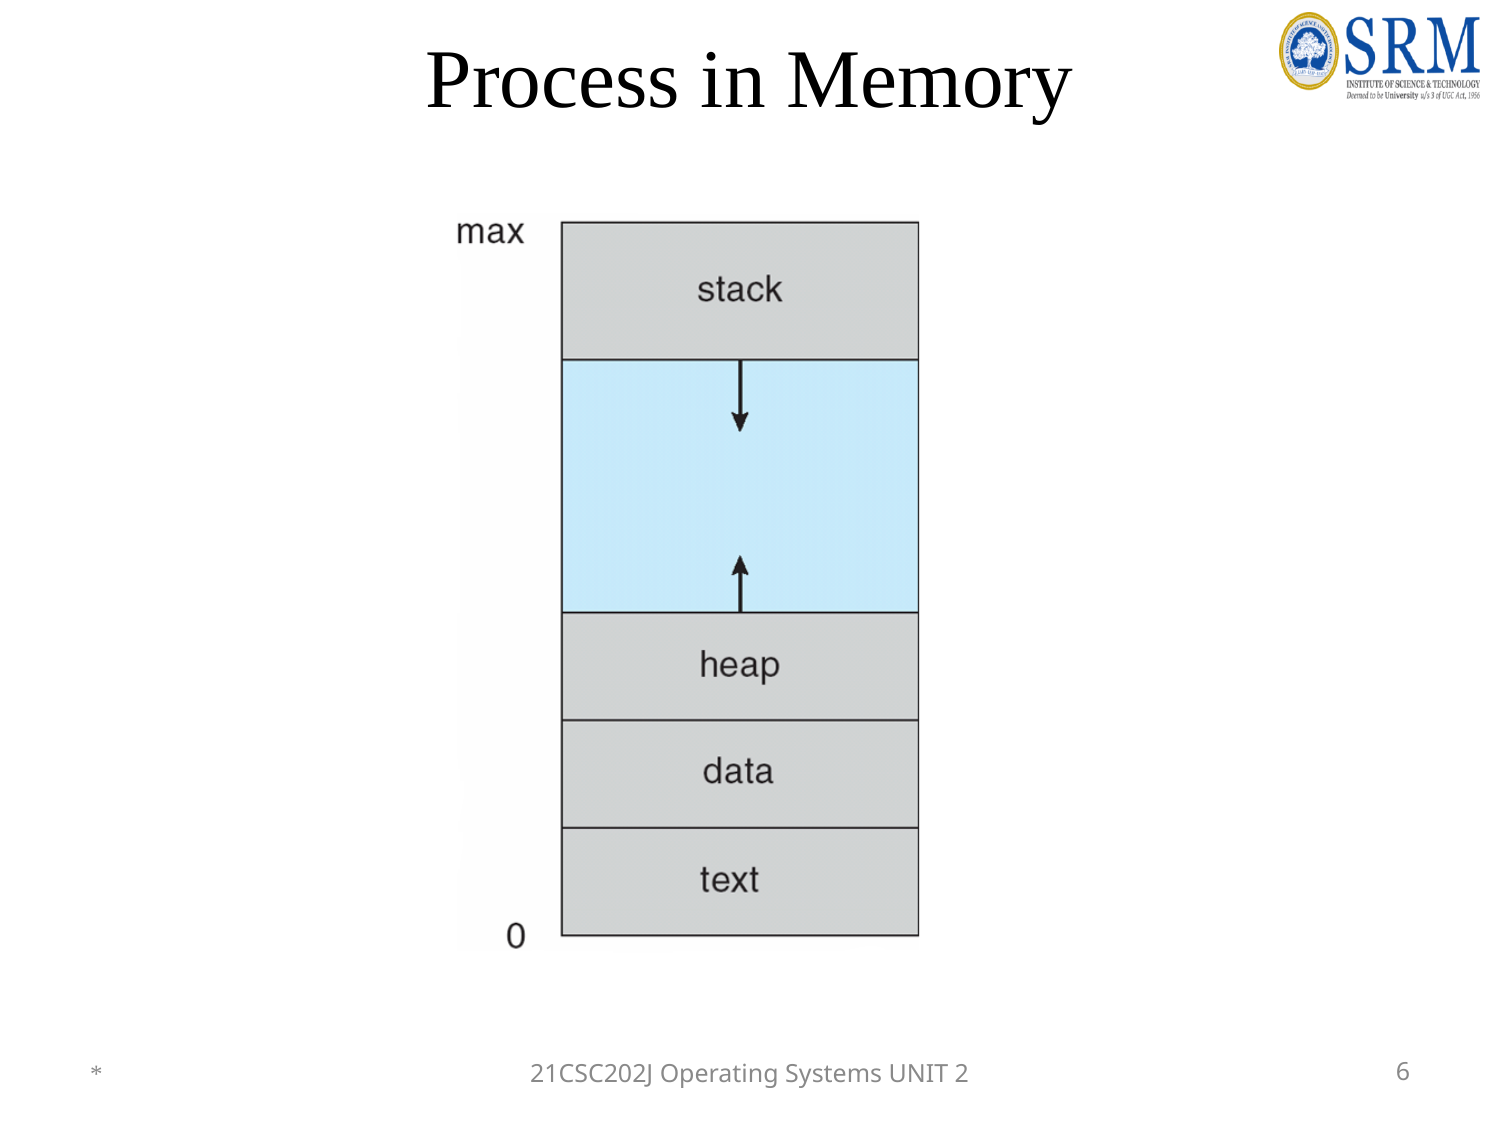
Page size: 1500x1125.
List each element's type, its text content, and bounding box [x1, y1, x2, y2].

text_box 6 [1074, 1042, 1425, 1103]
picture [449, 205, 928, 961]
text_box 21CSC202J Operating Systems UNIT 2 [512, 1042, 988, 1103]
title Process in Memory [75, 27, 1425, 122]
text_box * [75, 1042, 425, 1103]
picture [1279, 12, 1480, 100]
